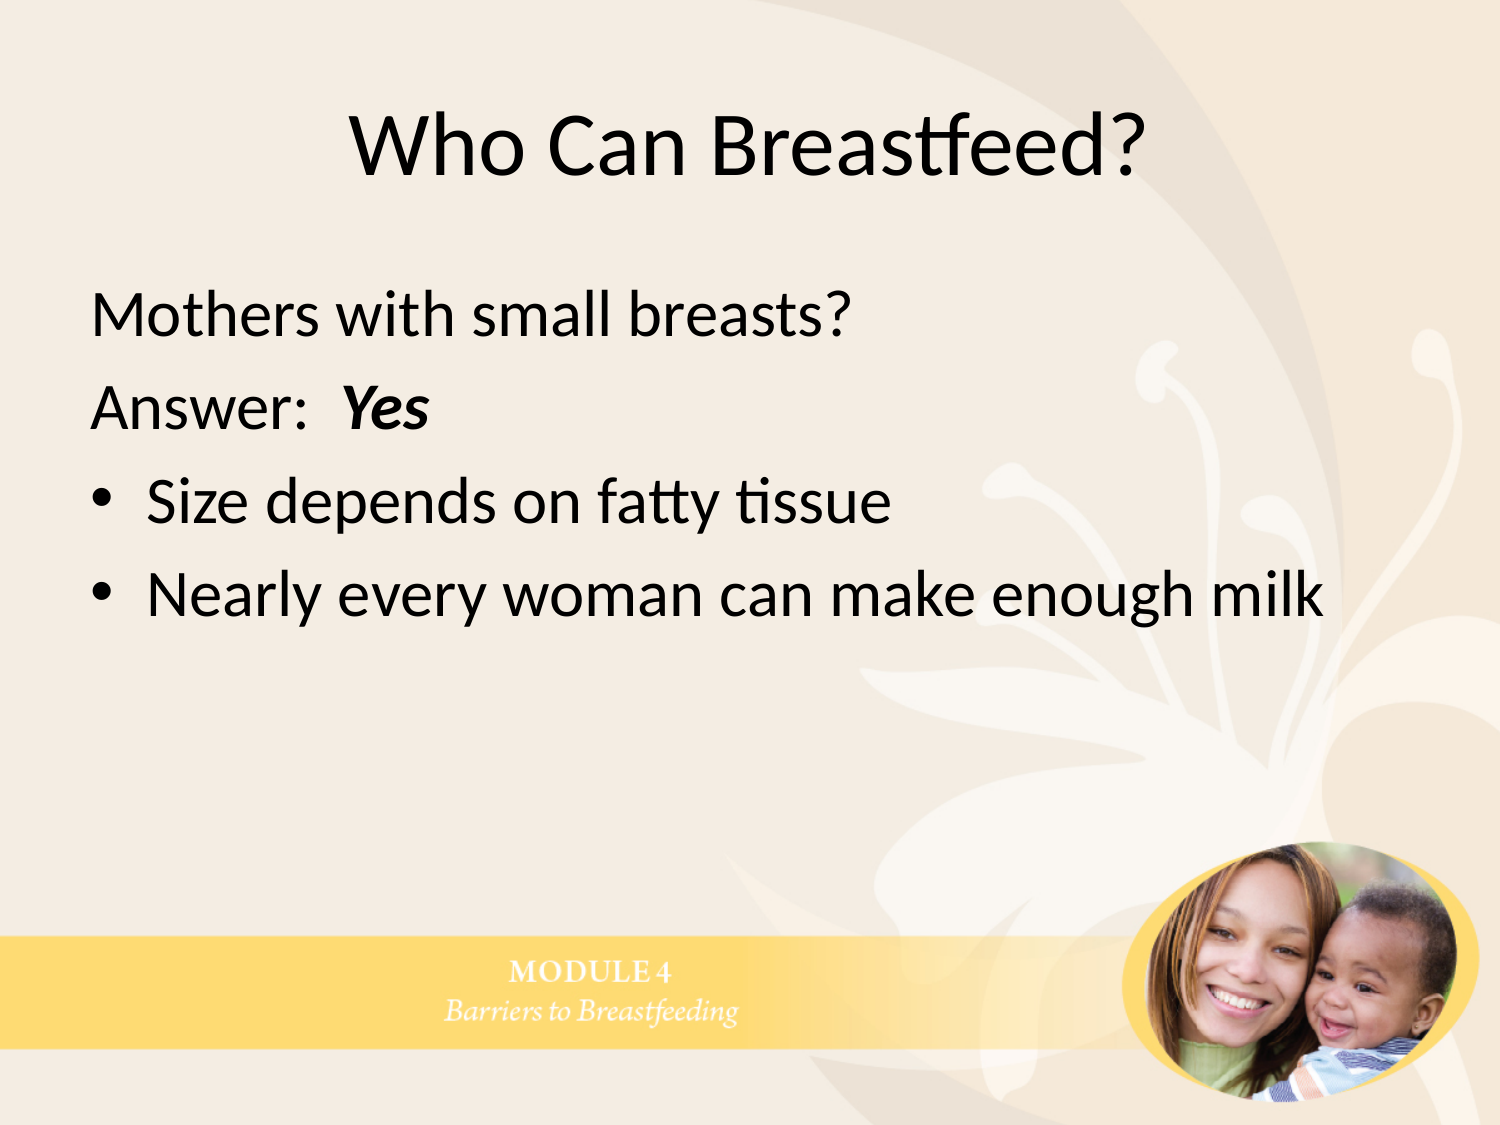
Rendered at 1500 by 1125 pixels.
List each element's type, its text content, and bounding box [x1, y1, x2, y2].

list Mothers with small breasts? Answer: Yes Size depends on fatty tissue Nearly every woman can make enough milk [75, 262, 1425, 1005]
title Who Can Breastfeed? [75, 45, 1425, 233]
picture [0, 0, 1500, 1125]
